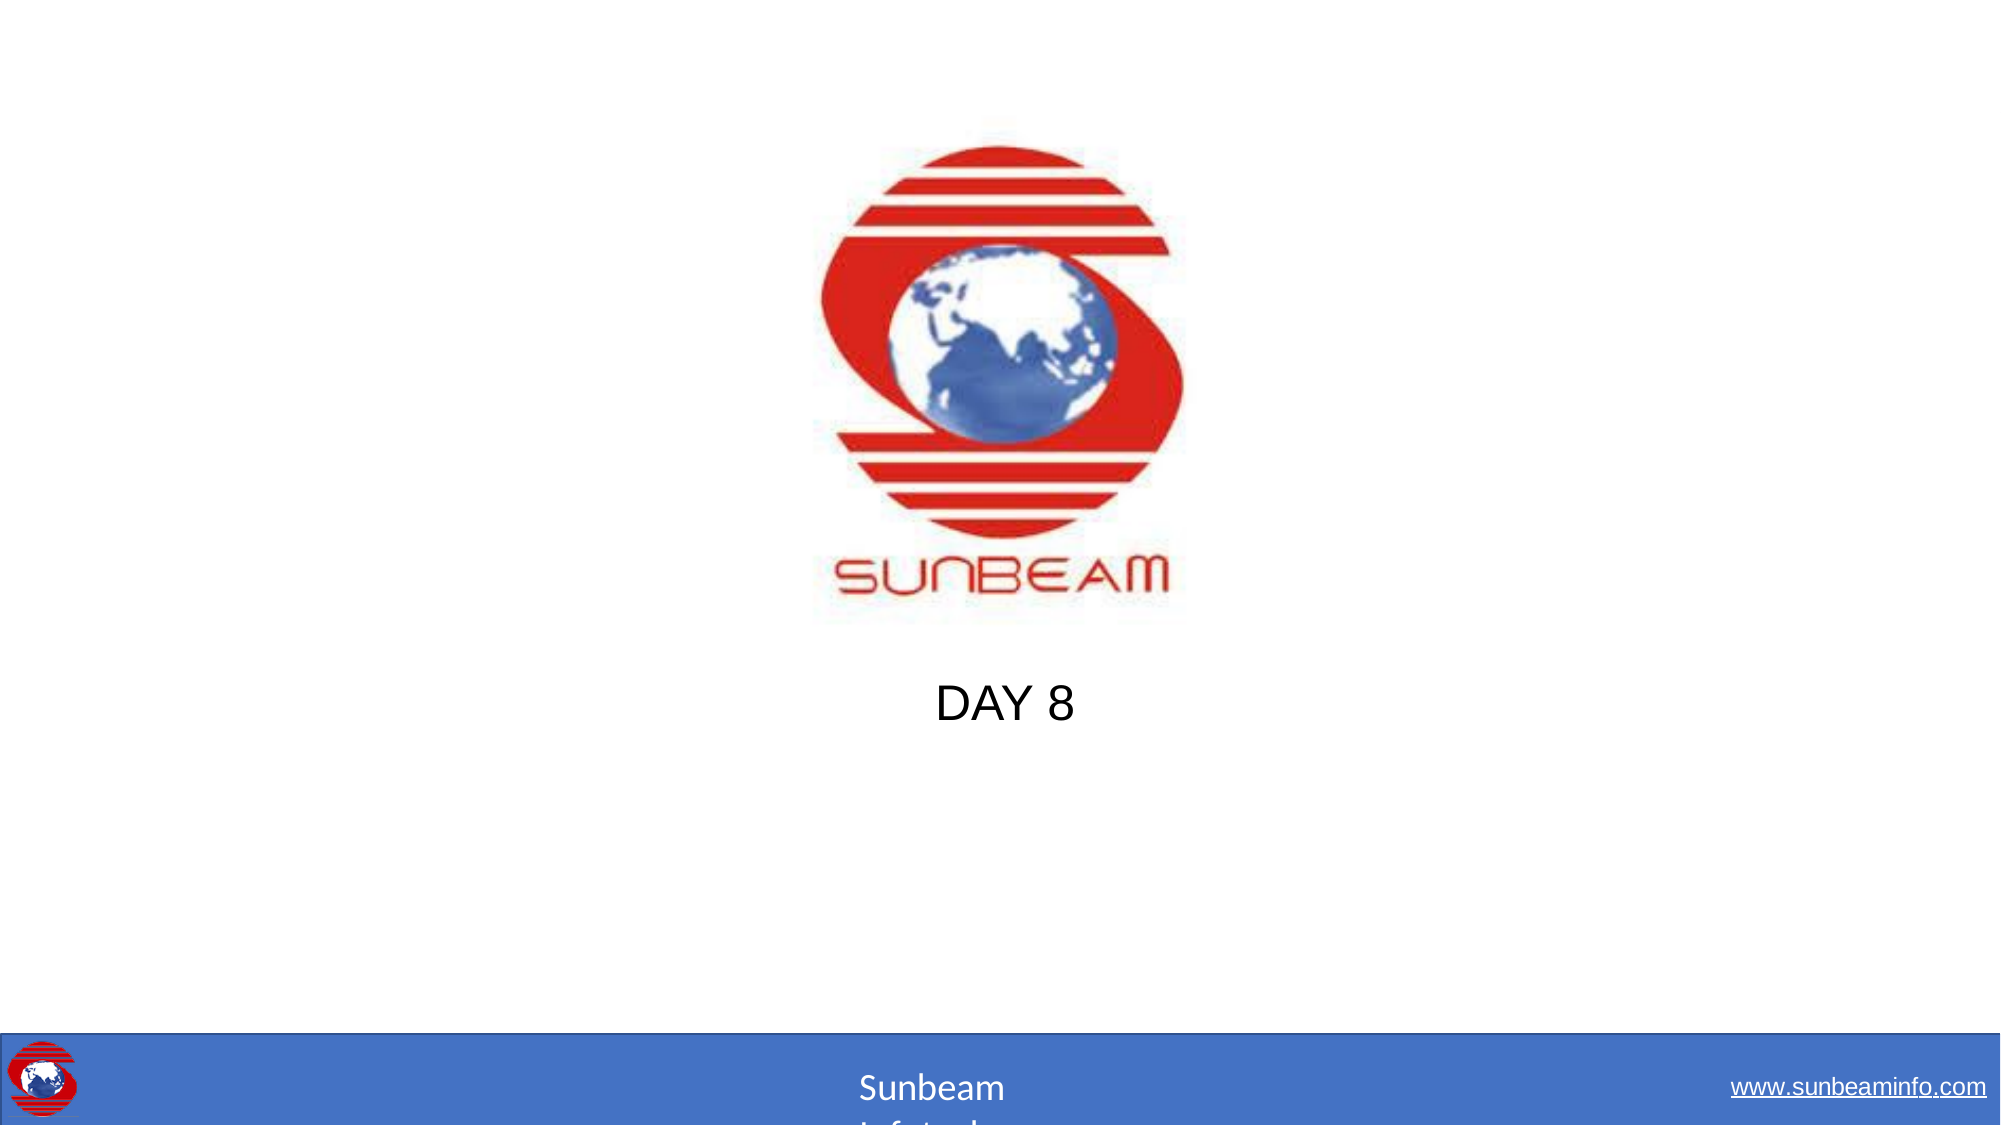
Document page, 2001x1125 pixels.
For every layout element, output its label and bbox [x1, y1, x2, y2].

picture [1, 1036, 82, 1117]
slide_number [1728, 1070, 1987, 1125]
text_box [932, 669, 1082, 730]
text_box [780, 114, 1220, 629]
footer [857, 1062, 1143, 1125]
